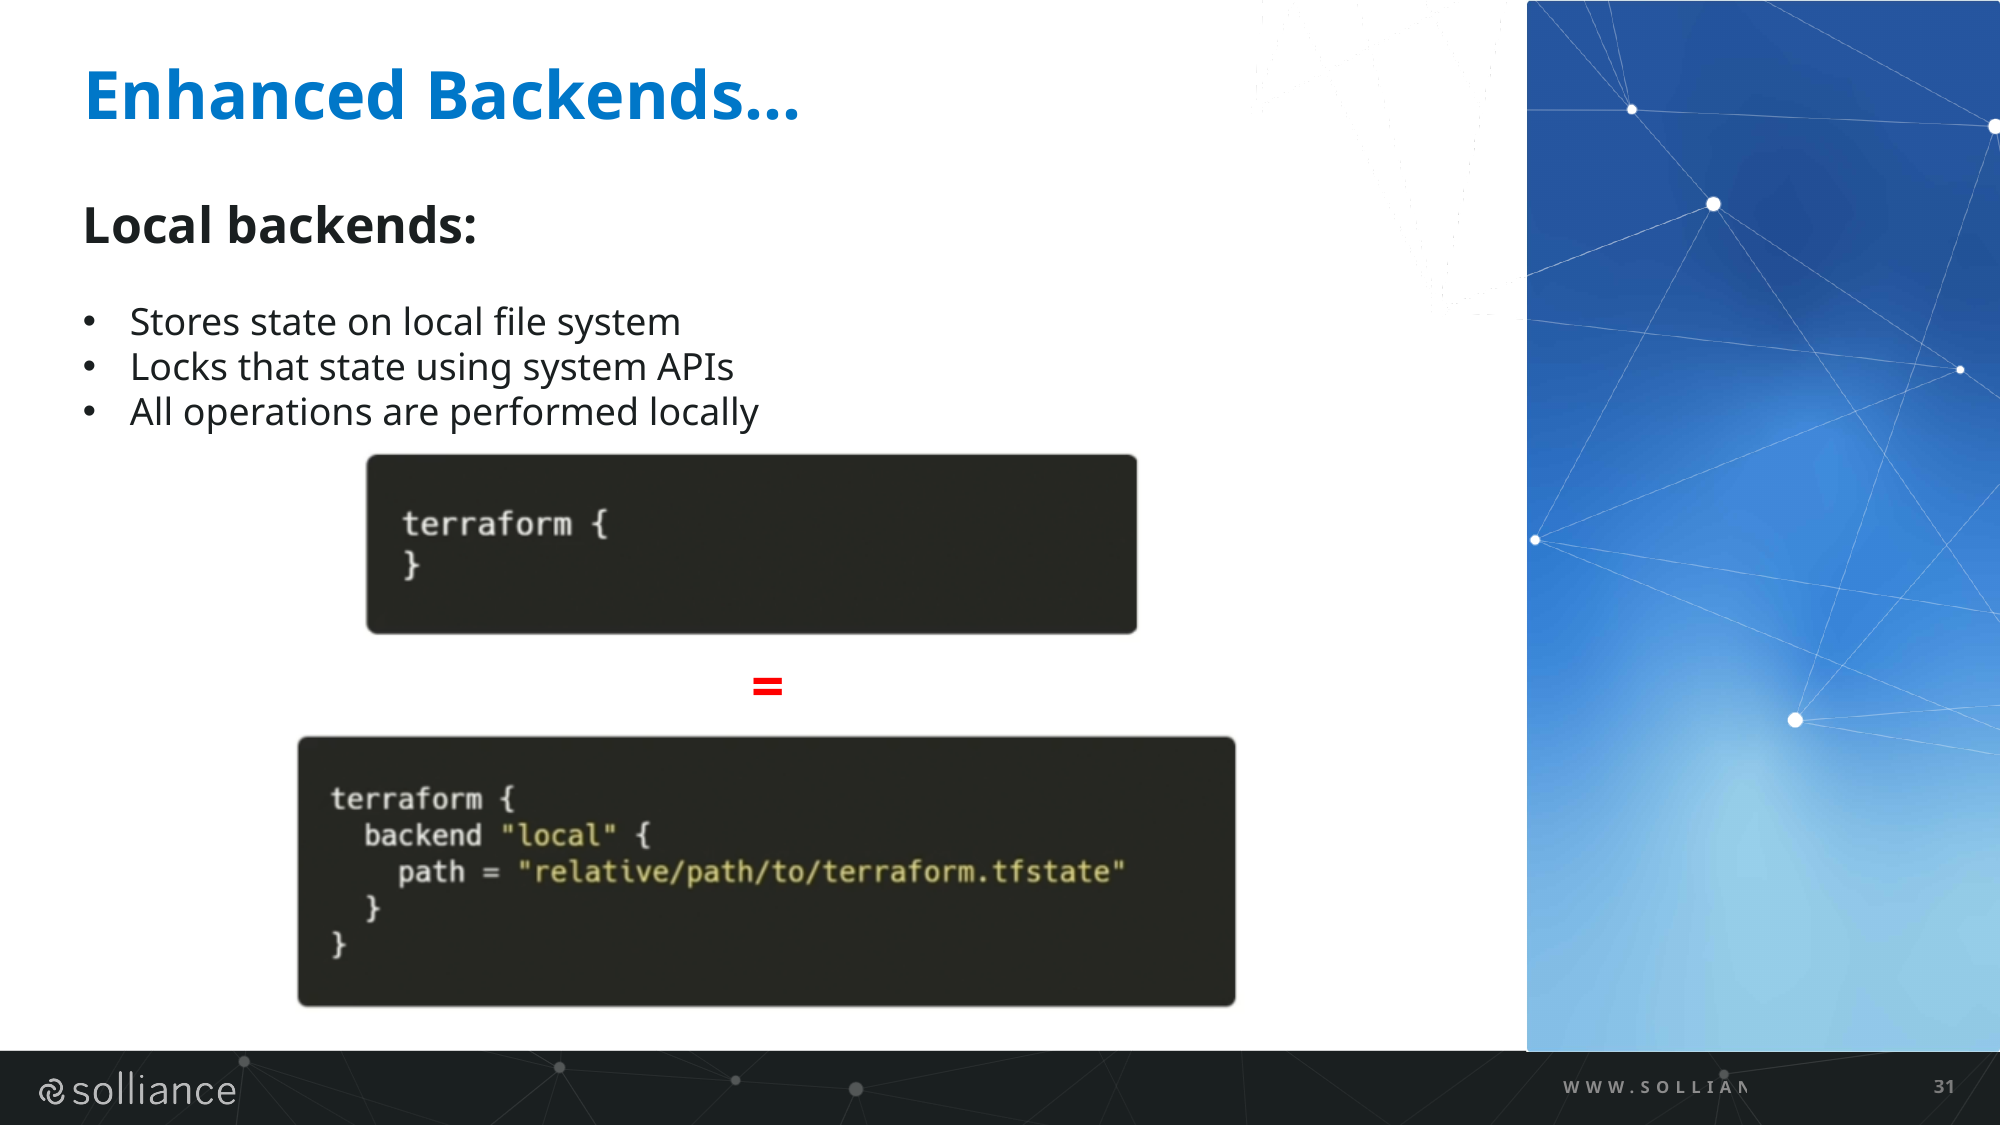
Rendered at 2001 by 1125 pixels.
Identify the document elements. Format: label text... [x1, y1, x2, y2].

picture [358, 441, 1148, 643]
text_box = [736, 643, 942, 727]
footer WWW.SOLLIANCE.NET [1186, 1060, 1862, 1116]
title Enhanced Backends… [68, 47, 1932, 173]
picture [39, 1071, 236, 1105]
slide_number 31 [1908, 1060, 1981, 1116]
picture [288, 0, 2000, 1052]
text_box Local backends: Stores state on local file system Locks that state using system APIs All operations are performed locally [68, 186, 1512, 531]
